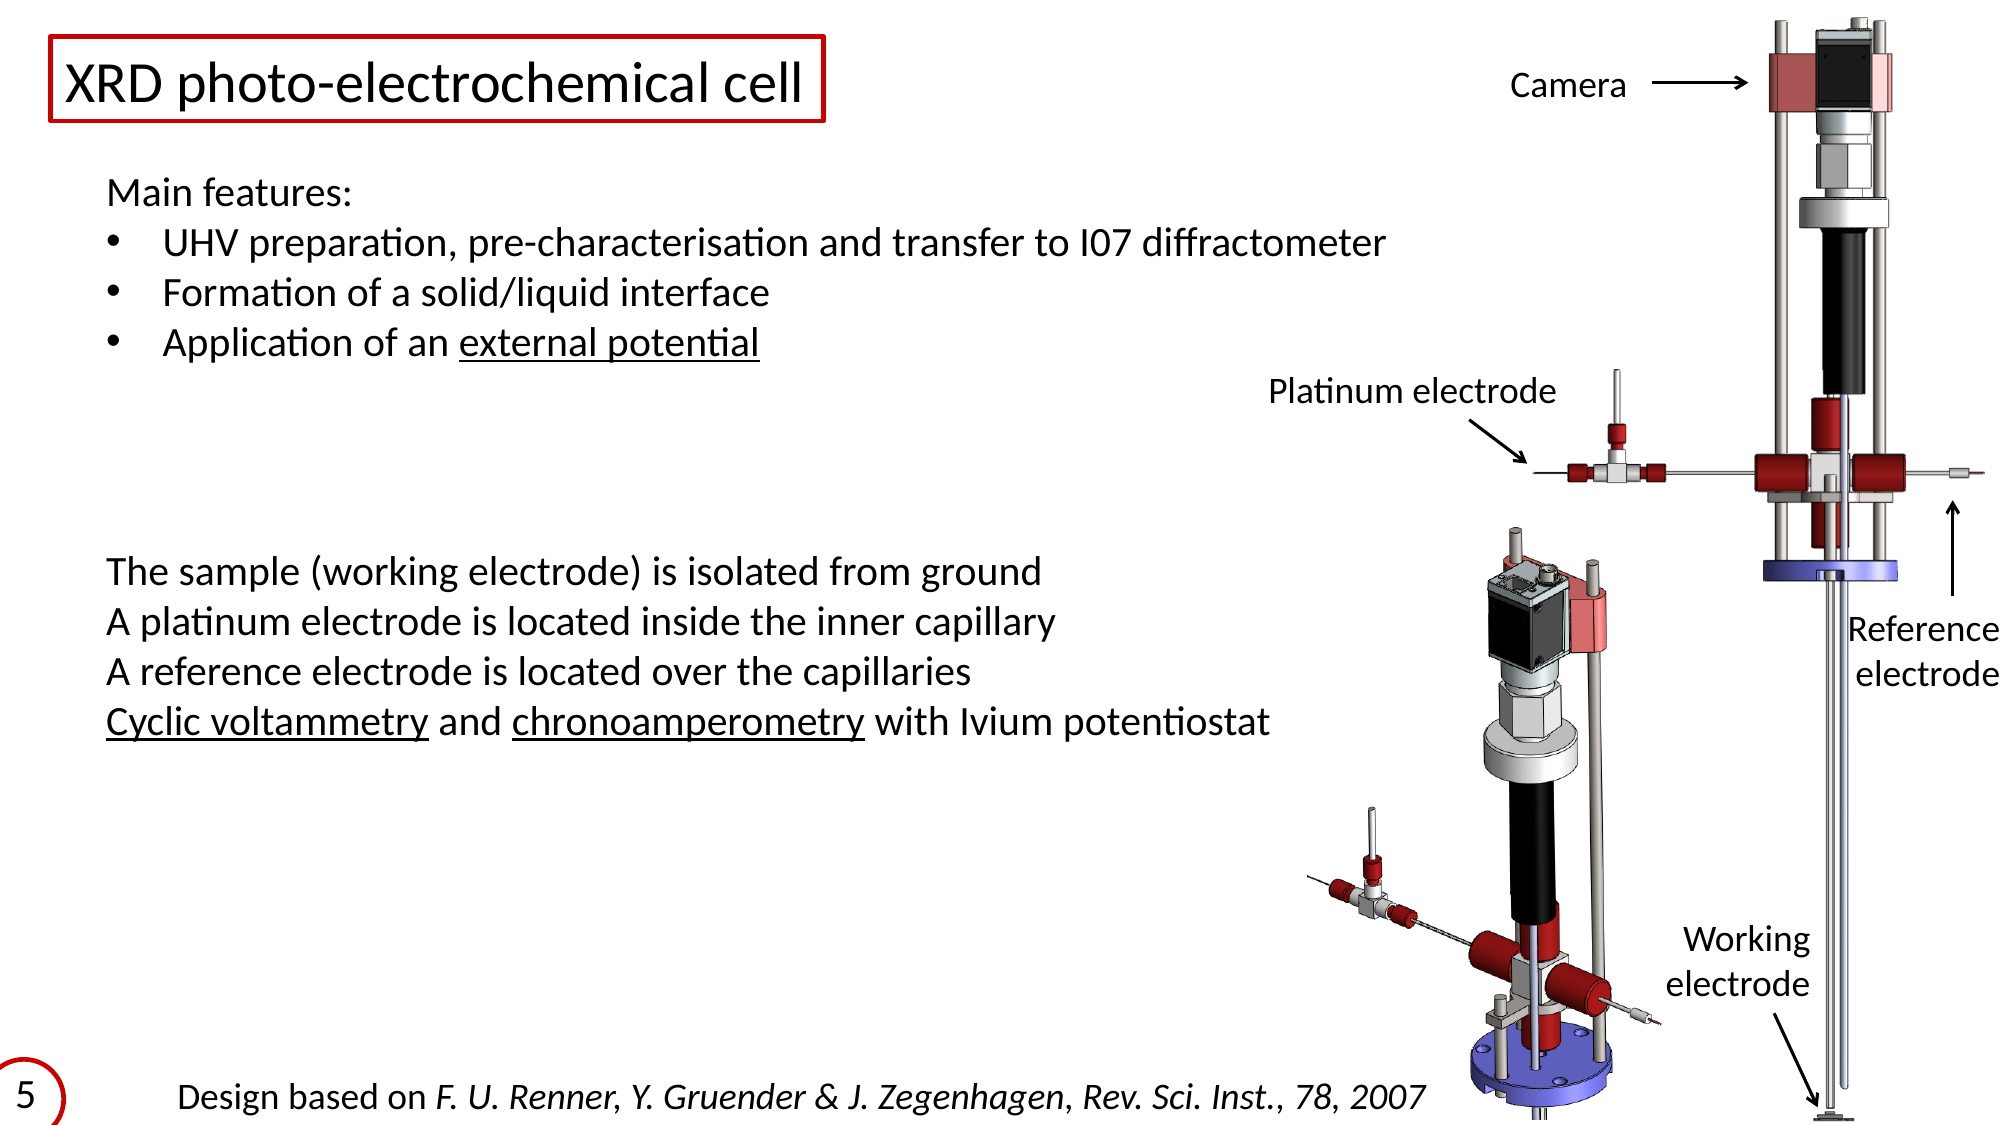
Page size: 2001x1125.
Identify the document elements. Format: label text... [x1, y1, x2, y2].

text_box Main features: UHV preparation, pre-characterisation and transfer to I07 diffractometer Formation of a solid/liquid interface Application of an external potential [91, 157, 1410, 373]
text_box Working electrode [1675, 907, 1826, 1012]
text_box 5 [0, 1059, 12, 1065]
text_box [1774, 1013, 1818, 1108]
text_box Design based on F. U. Renner, Y. Gruender & J. Zegenhagen, Rev. Sci. Inst., 78, 2007 [162, 1064, 1704, 1124]
text_box 5 [36, 1059, 64, 1087]
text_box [1469, 419, 1528, 464]
text_box XRD photo-electrochemical cell [50, 36, 824, 122]
text_box 5 [57, 1111, 64, 1125]
text_box Camera [1375, 52, 1643, 113]
picture [1201, 1, 2000, 1124]
text_box [0, 1058, 65, 1125]
text_box The sample (working electrode) is isolated from ground A platinum electrode is located inside the inner capillary A reference electrode is located over the capillaries Cyclic voltammetry and chronoamperometry with Ivium potentiostat [91, 536, 1201, 752]
